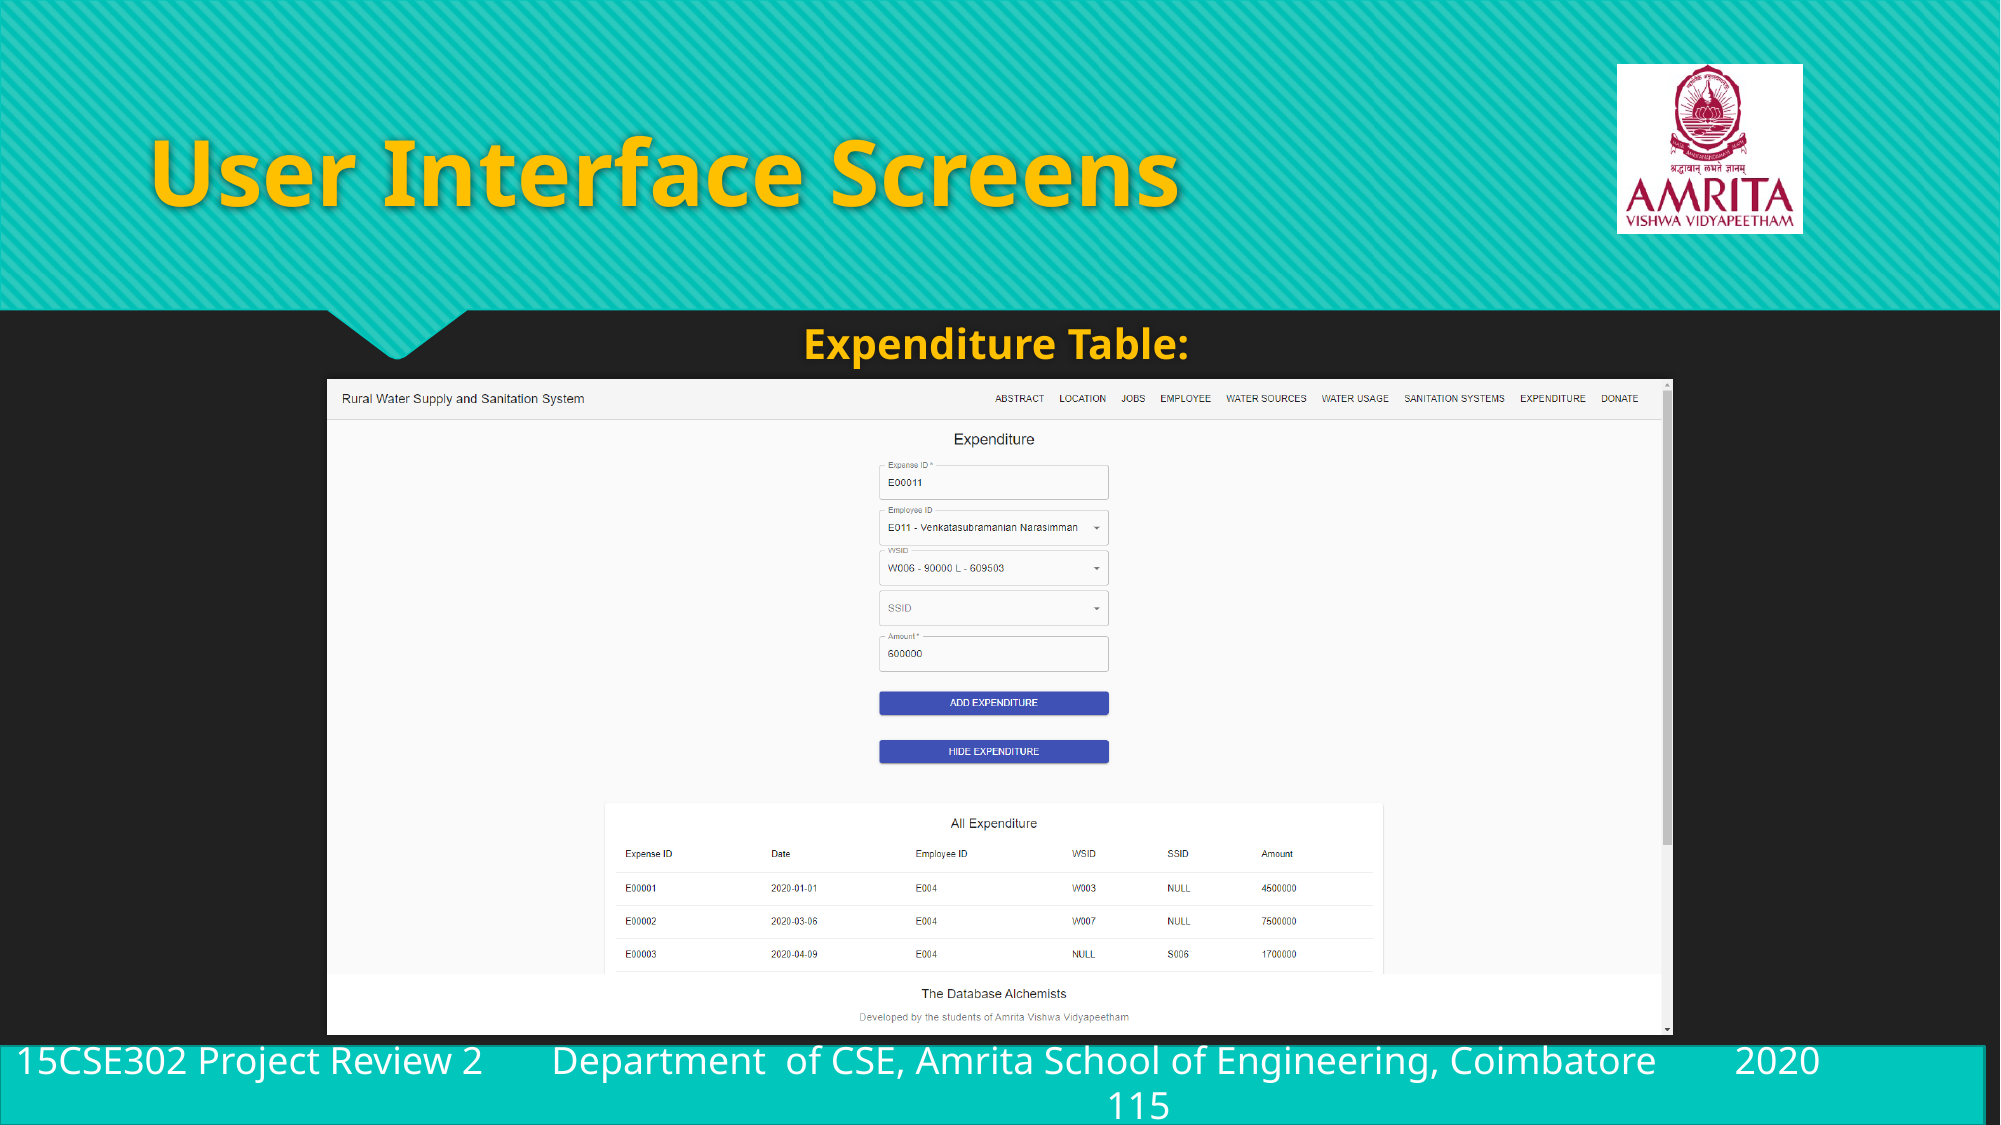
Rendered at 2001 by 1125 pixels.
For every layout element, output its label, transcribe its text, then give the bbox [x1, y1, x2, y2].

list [327, 378, 1673, 1035]
text_box Expenditure Table: [723, 307, 1270, 372]
picture [1617, 64, 1803, 73]
title User Interface Screens [132, 73, 1868, 233]
